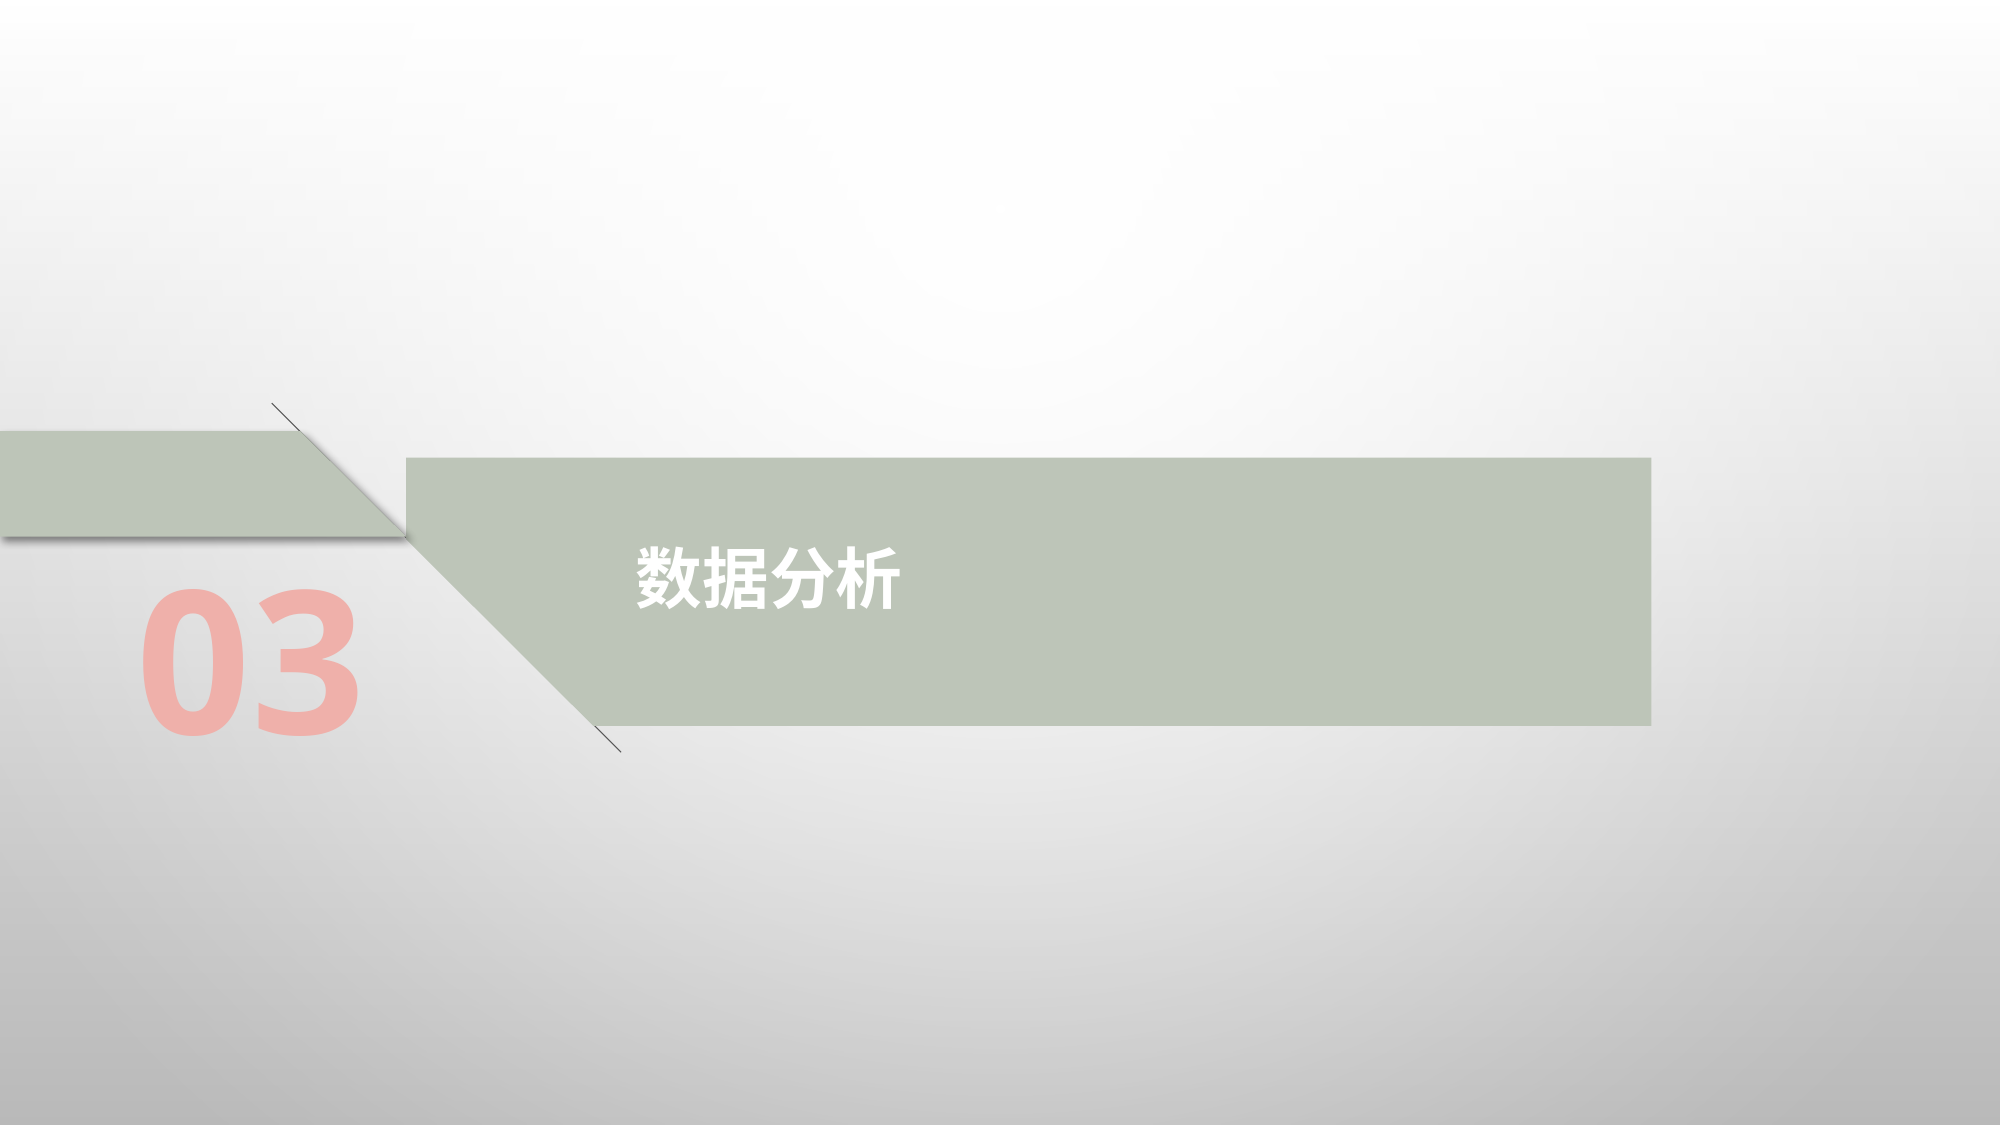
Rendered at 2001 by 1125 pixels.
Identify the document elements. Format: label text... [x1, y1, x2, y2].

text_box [0, 430, 545, 786]
picture [0, 0, 2000, 1125]
text_box [627, 457, 1652, 726]
text_box 数据分析 [627, 529, 1528, 625]
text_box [271, 402, 622, 753]
